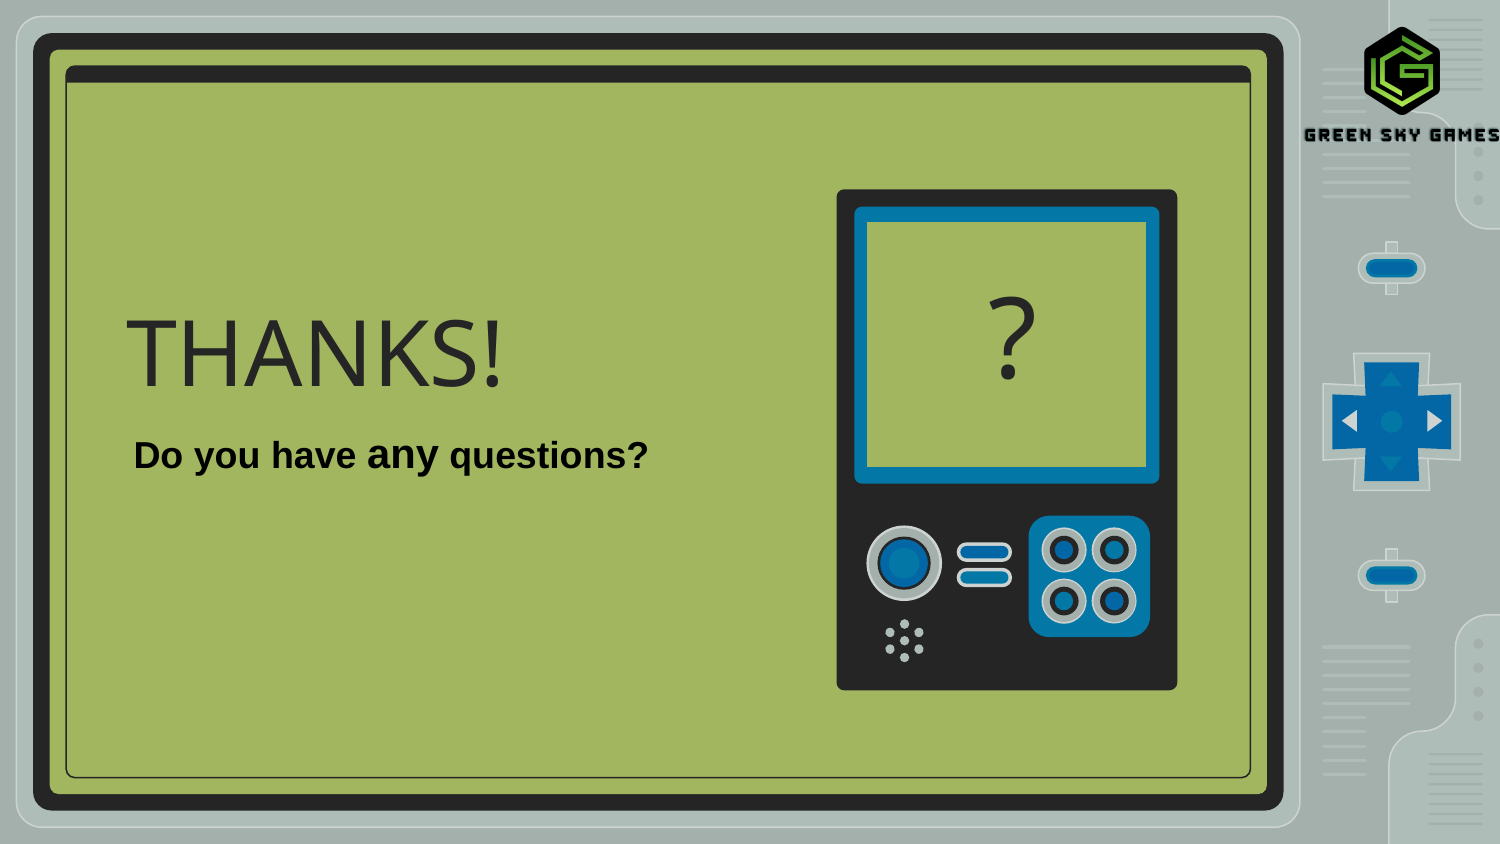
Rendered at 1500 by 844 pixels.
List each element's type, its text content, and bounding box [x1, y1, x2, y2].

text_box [836, 189, 1178, 691]
text_box Do you have any questions? [118, 411, 750, 579]
picture [1285, 0, 1500, 184]
text_box THANKS! [118, 259, 831, 420]
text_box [1358, 241, 1426, 295]
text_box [1322, 353, 1461, 491]
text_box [1358, 548, 1426, 603]
